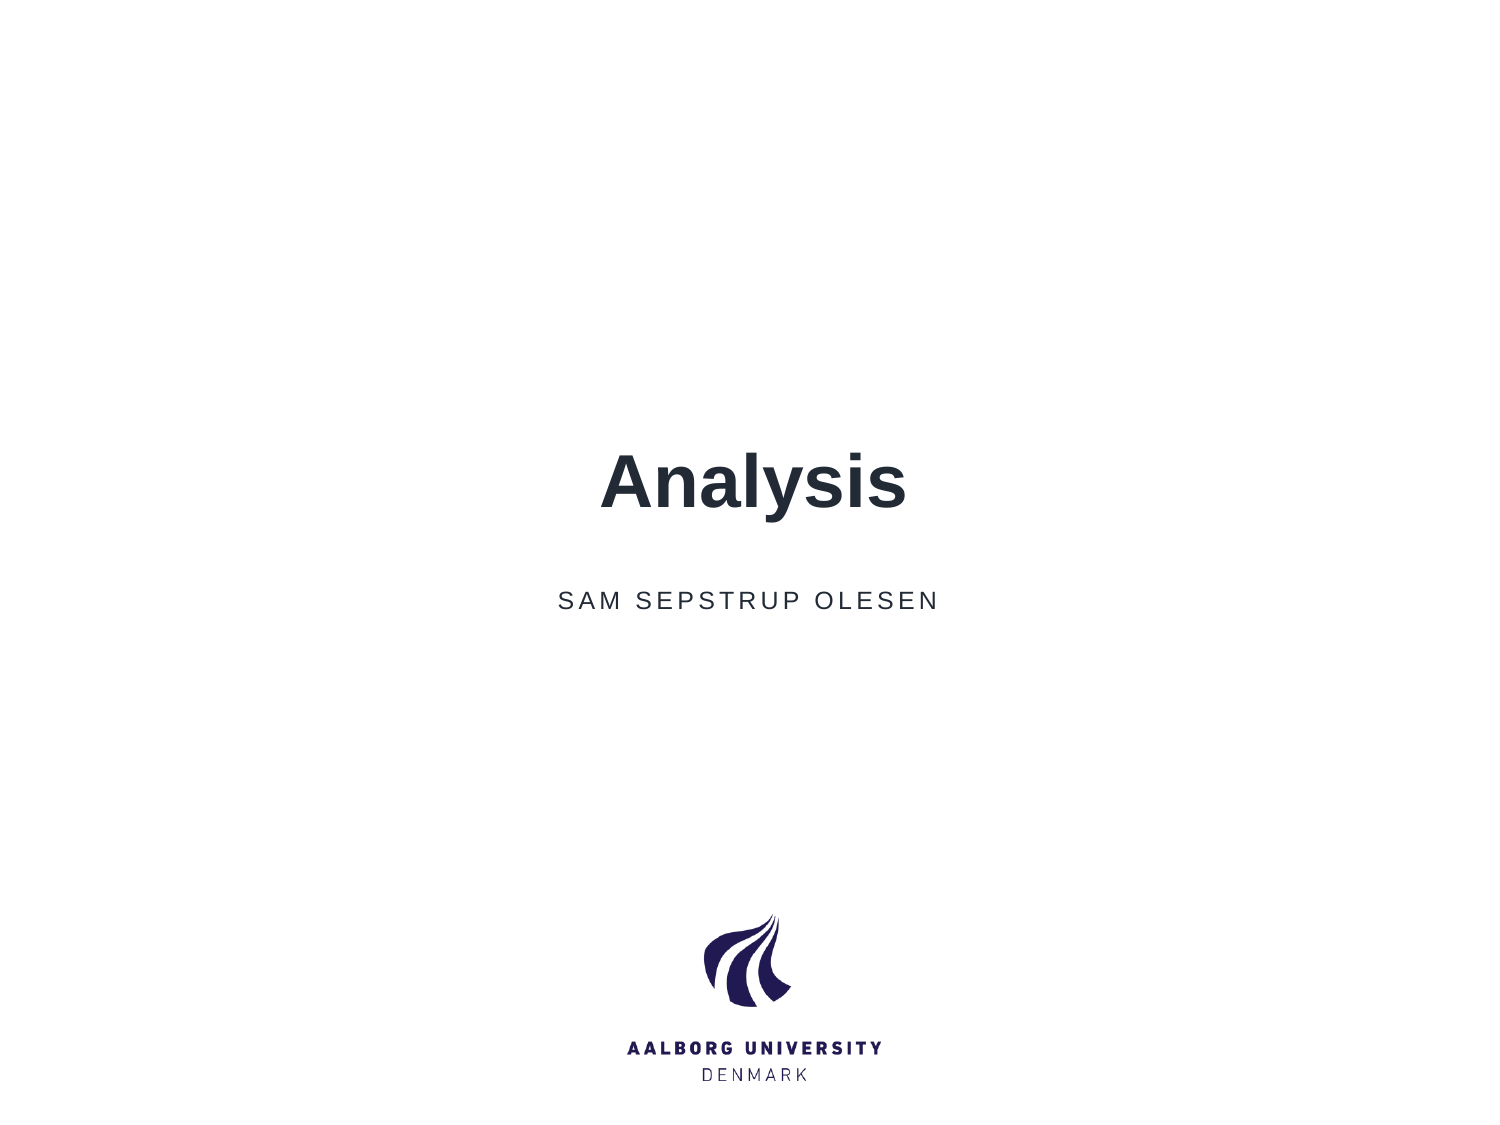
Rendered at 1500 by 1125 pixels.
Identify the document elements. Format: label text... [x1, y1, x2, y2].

picture [627, 914, 881, 1081]
text_box Sam Sepstrup Olesen [374, 576, 1125, 622]
title Analysis [299, 397, 1209, 565]
